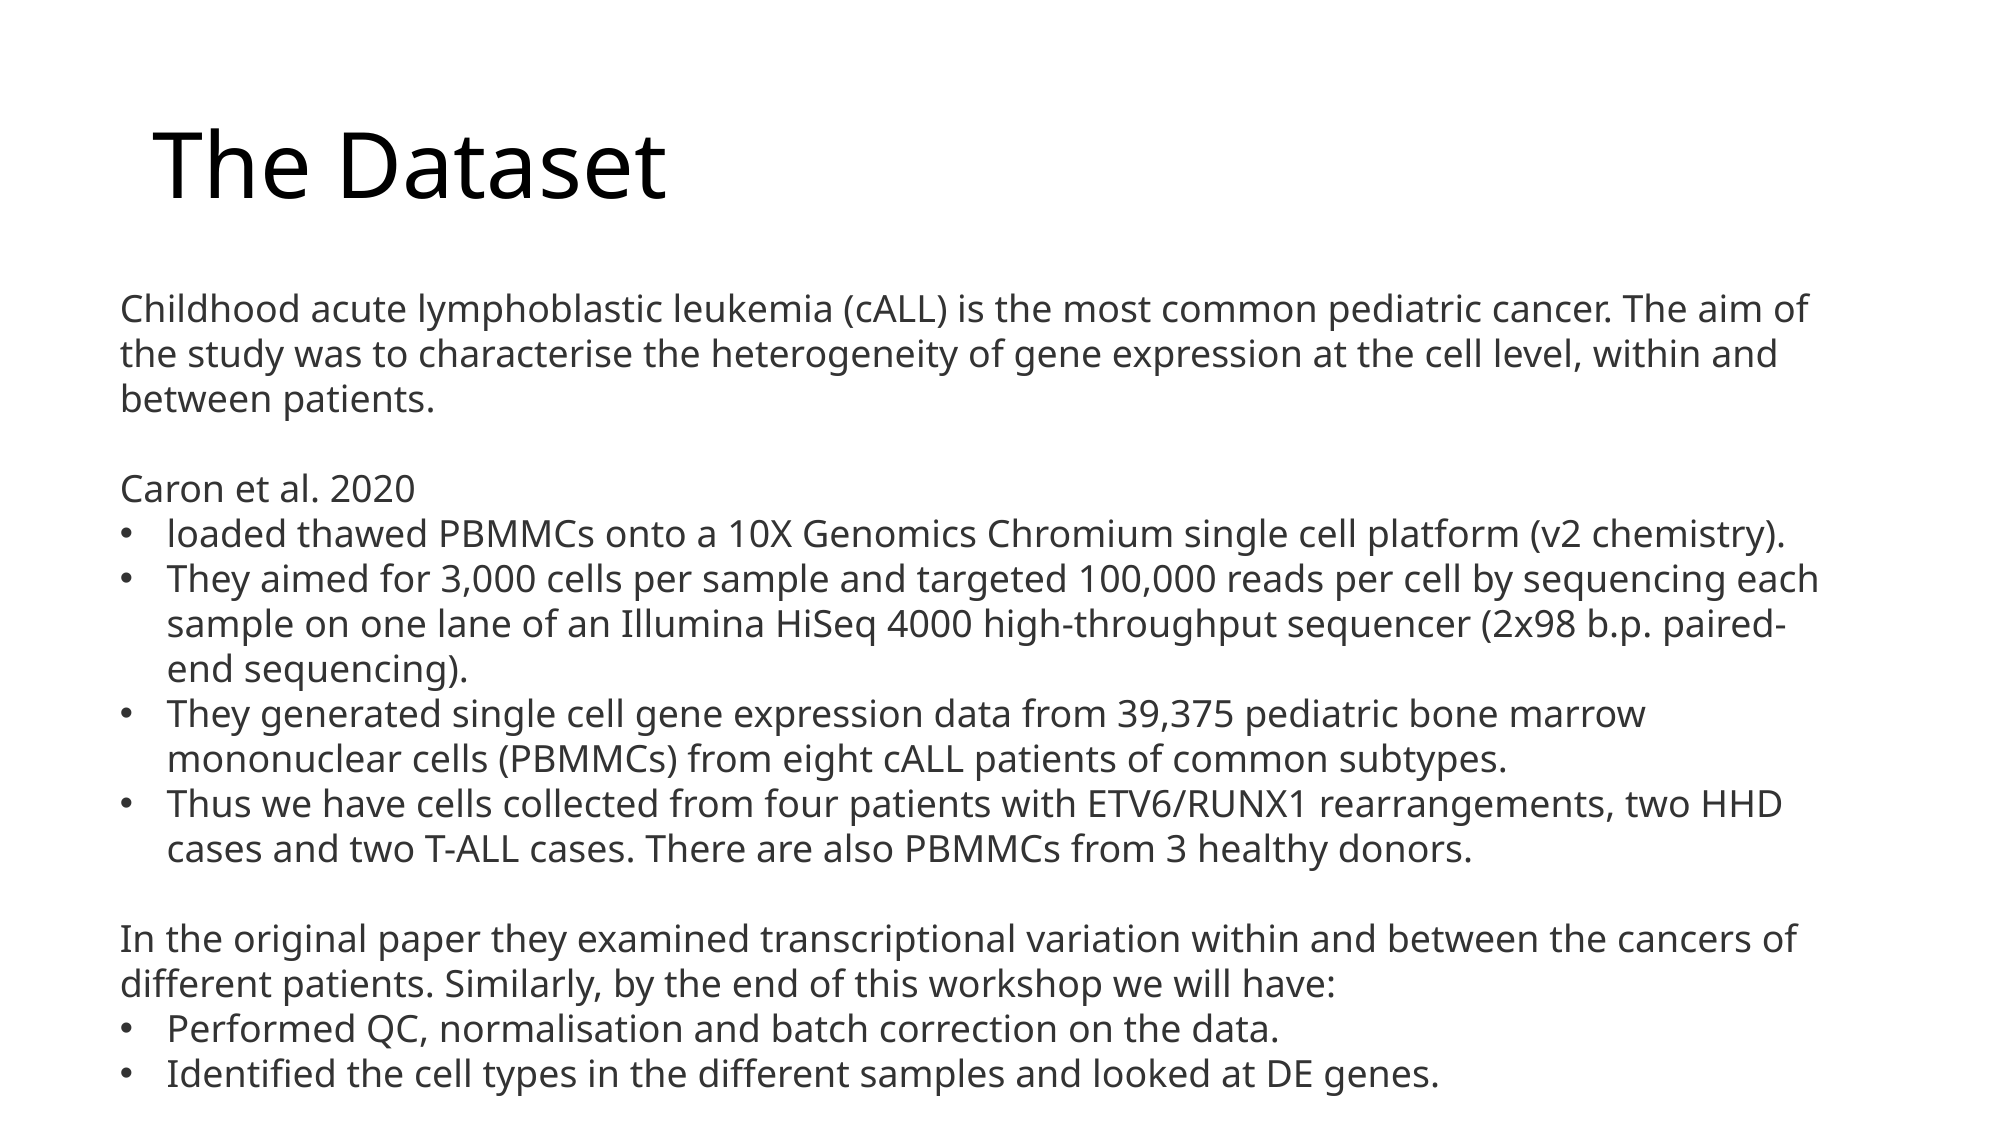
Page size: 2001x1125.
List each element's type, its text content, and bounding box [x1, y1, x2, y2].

text_box Childhood acute lymphoblastic leukemia (cALL) is the most common pediatric cancer. The aim of the study was to characterise the heterogeneity of gene expression at the cell level, within and between patients. Caron et al. 2020 loaded thawed PBMMCs onto a 10X Genomics Chromium single cell platform (v2 chemistry). They aimed for 3,000 cells per sample and targeted 100,000 reads per cell by sequencing each sample on one lane of an Illumina HiSeq 4000 high-throughput sequencer (2x98 b.p. paired-end sequencing). They generated single cell gene expression data from 39,375 pediatric bone marrow mononuclear cells (PBMMCs) from eight cALL patients of common subtypes. Thus we have cells collected from four patients with ETV6/RUNX1 rearrangements, two HHD cases and two T-ALL cases. There are also PBMMCs from 3 healthy donors. In the original paper they examined transcriptional variation within and between the cancers of different patients. Similarly, by the end of this workshop we will have: Performed QC, normalisation and batch correction on the data. Identified the cell types in the different samples and looked at DE genes. [105, 277, 1863, 1102]
title The Dataset [137, 59, 1863, 277]
